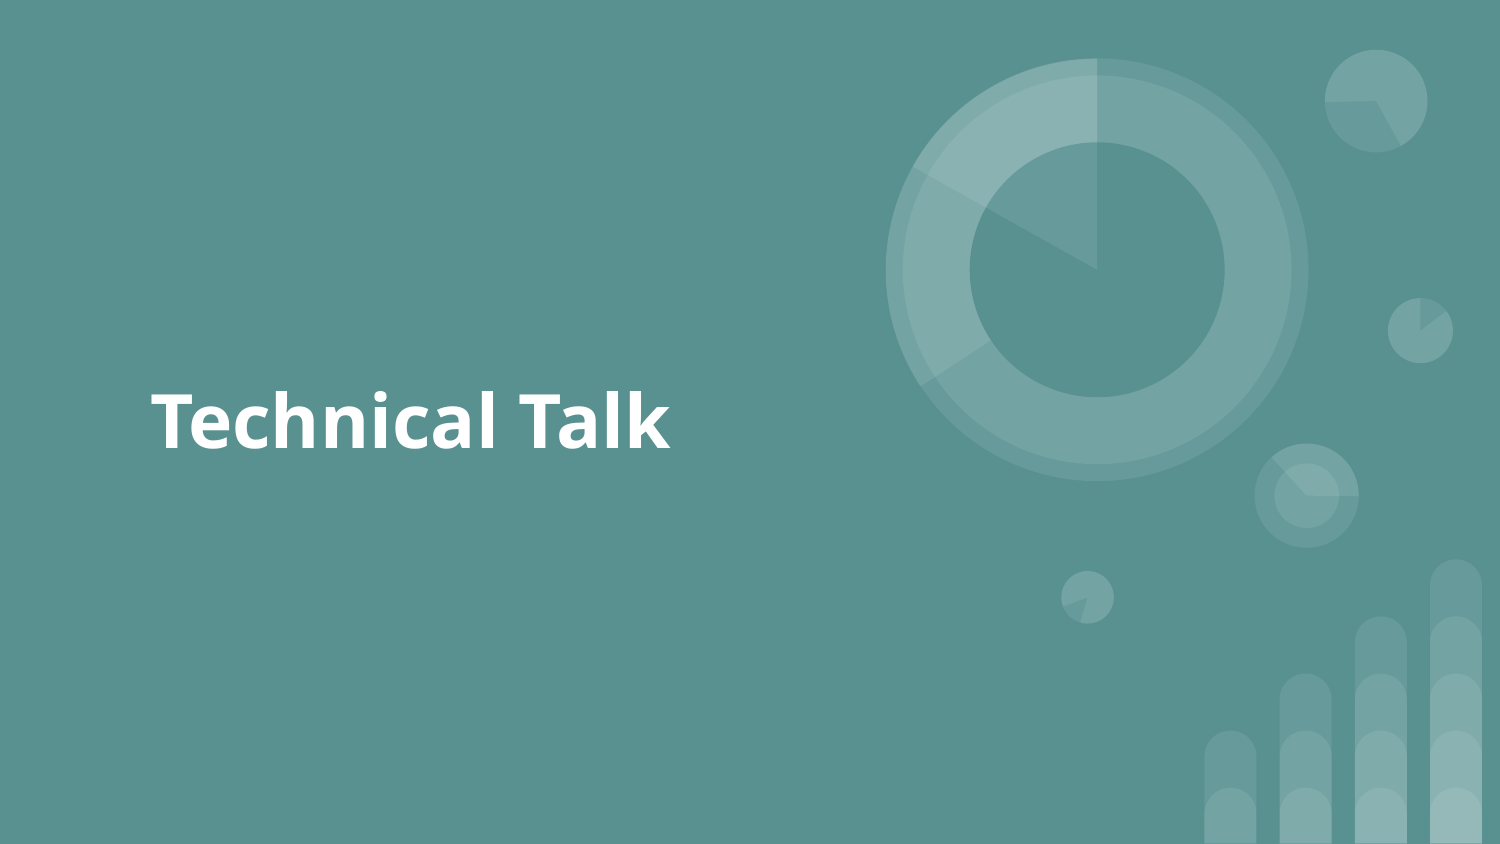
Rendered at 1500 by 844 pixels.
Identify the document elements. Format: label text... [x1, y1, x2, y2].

title Technical Talk [135, 264, 834, 572]
